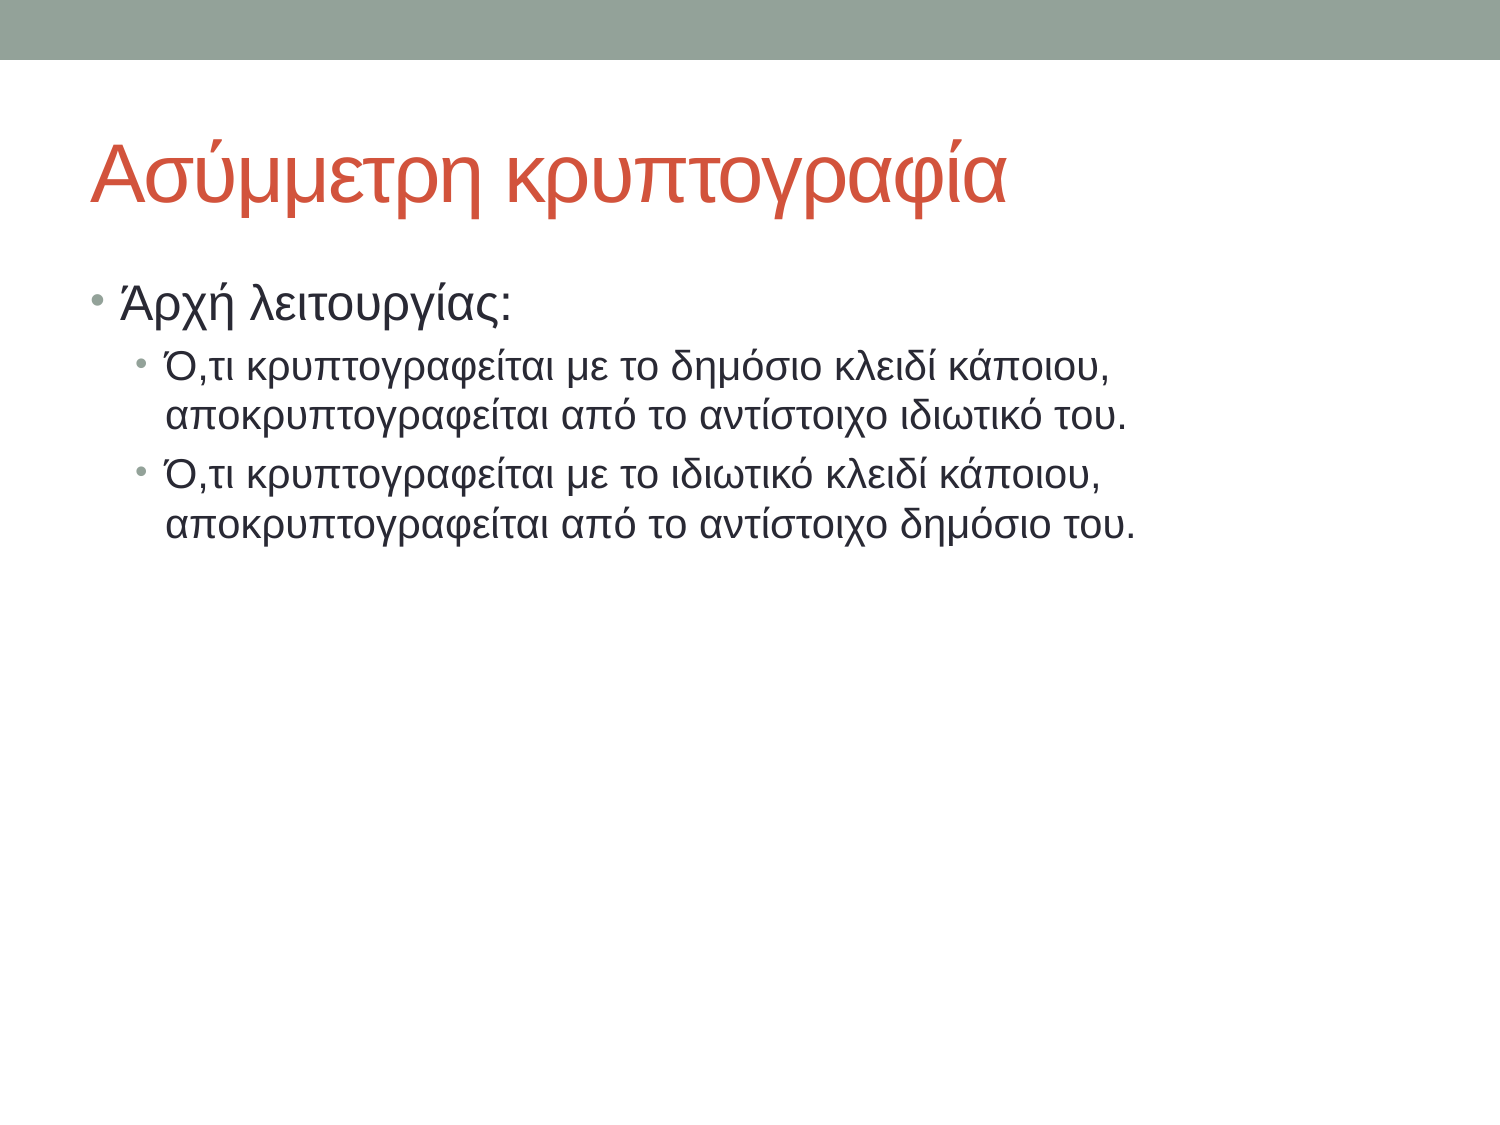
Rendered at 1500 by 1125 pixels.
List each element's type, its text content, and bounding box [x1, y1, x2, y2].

list Άρχή λειτουργίας: Ό,τι κρυπτογραφείται με το δημόσιο κλειδί κάποιου, αποκρυπτογραφείται από το αντίστοιχο ιδιωτικό του. Ό,τι κρυπτογραφείται με το ιδιωτικό κλειδί κάποιου, αποκρυπτογραφείται από το αντίστοιχο δημόσιο του. [75, 262, 1425, 1063]
title Ασύμμετρη κρυπτογραφία [75, 87, 1425, 250]
